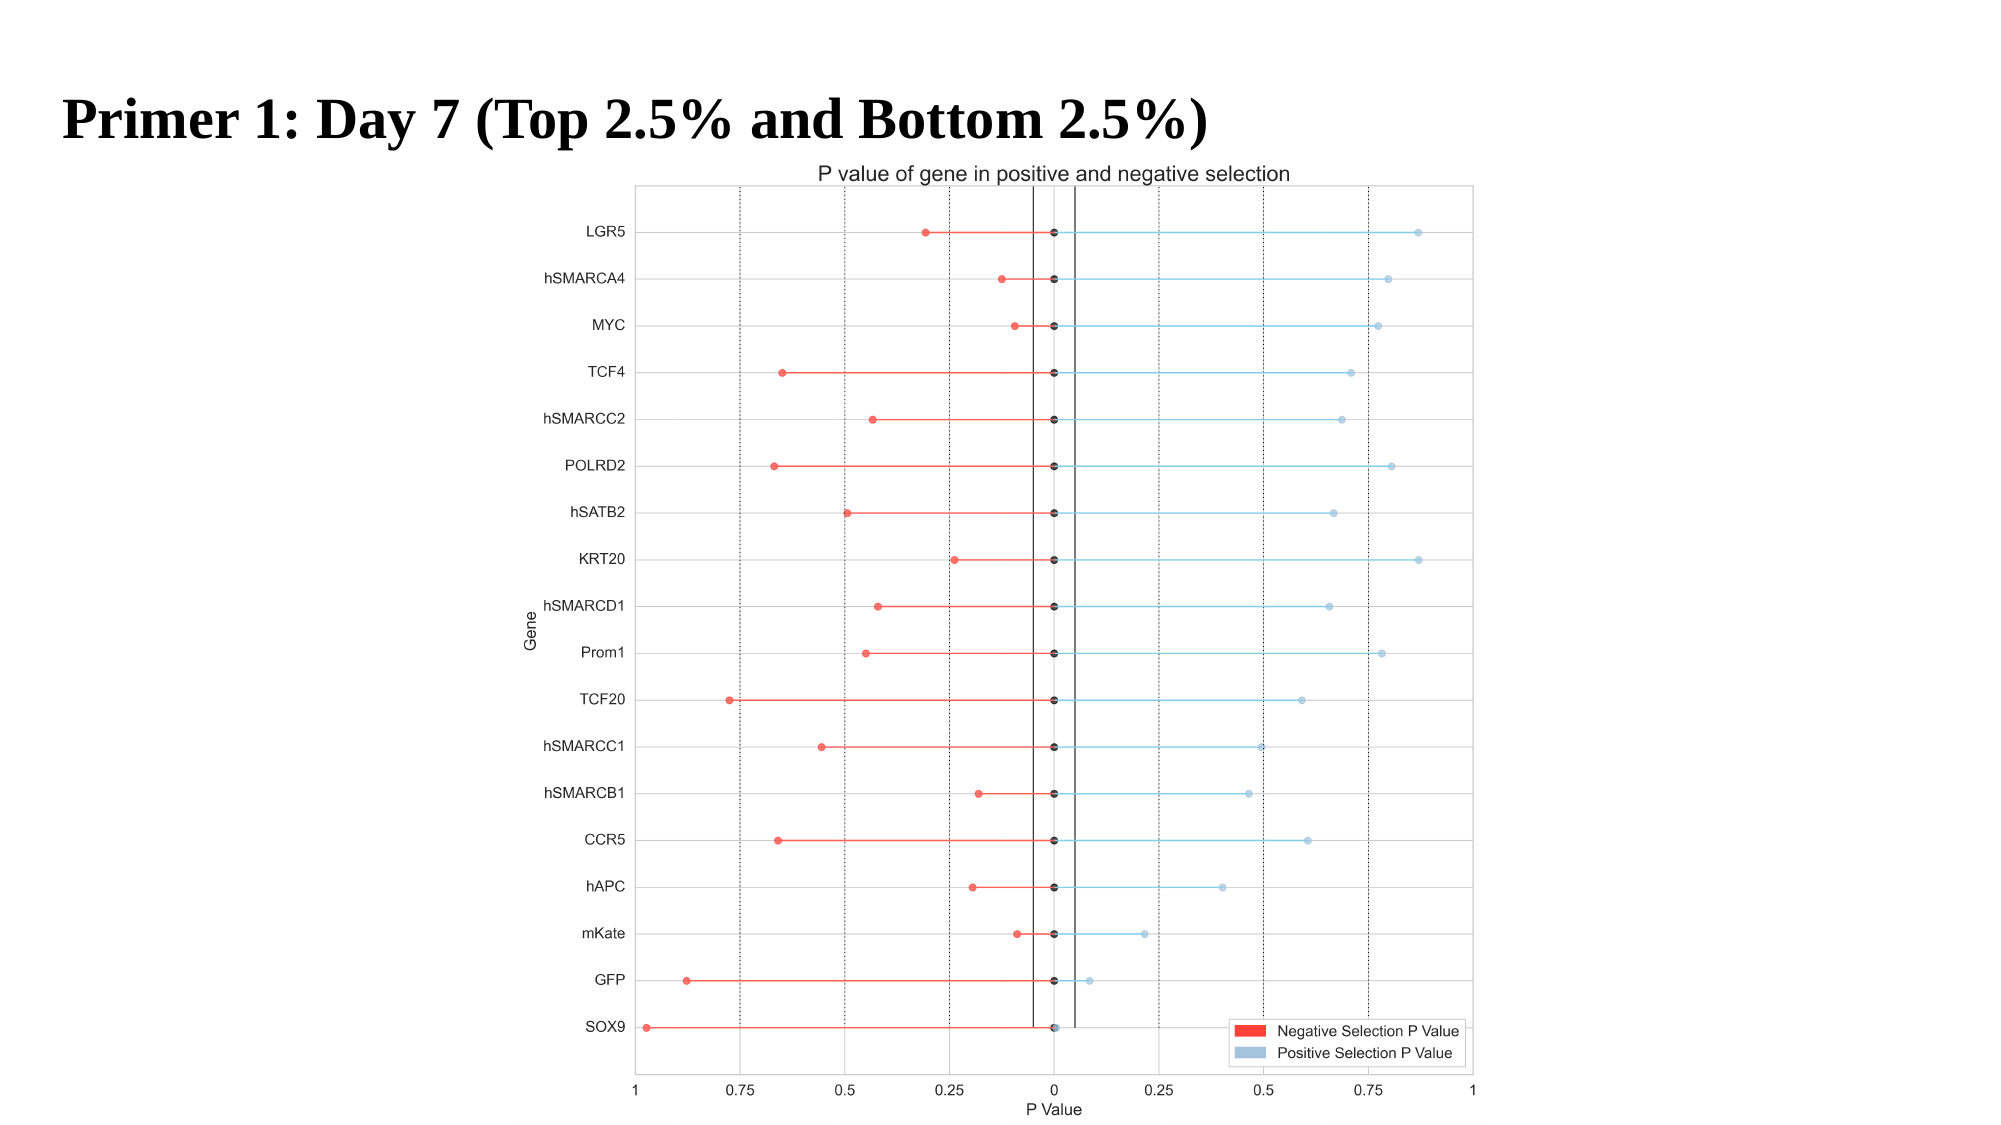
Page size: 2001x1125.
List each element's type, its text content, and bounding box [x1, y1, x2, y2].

text_box Primer 1: Day 7 (Top 2.5% and Bottom 2.5%) [47, 72, 1225, 158]
picture [516, 158, 1484, 1125]
